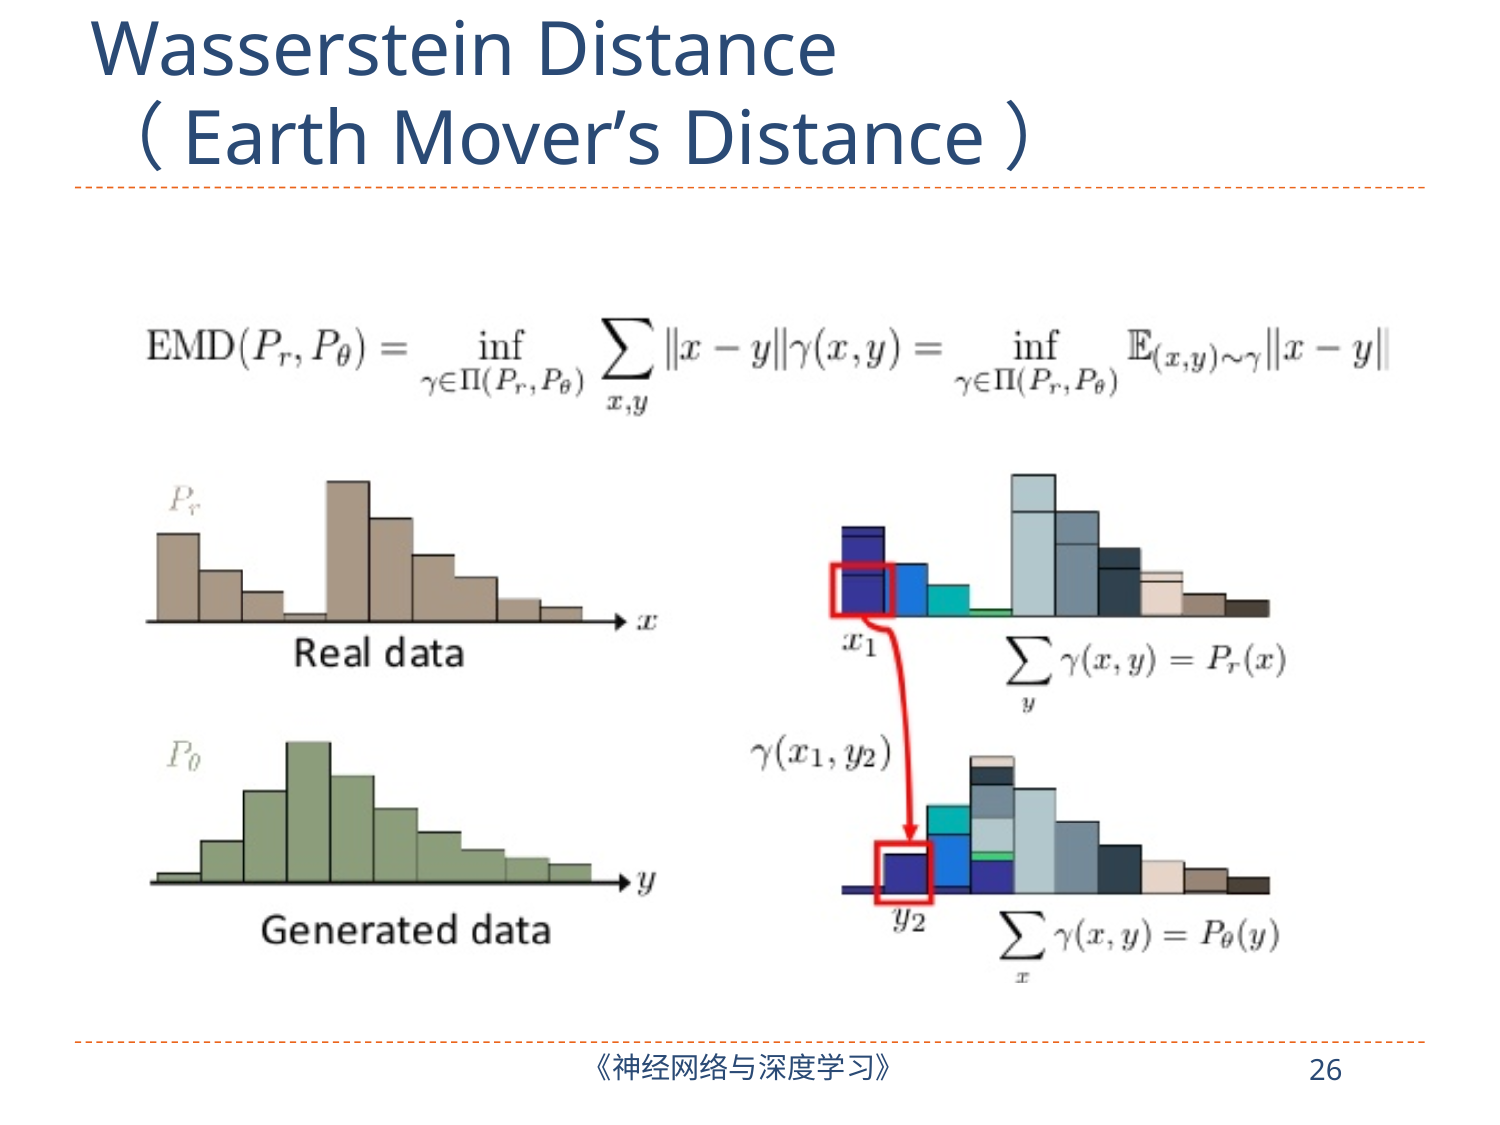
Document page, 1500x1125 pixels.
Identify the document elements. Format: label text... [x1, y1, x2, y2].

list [87, 262, 1413, 983]
title Wasserstein Distance （Earth Mover’s Distance） [75, 24, 1425, 188]
